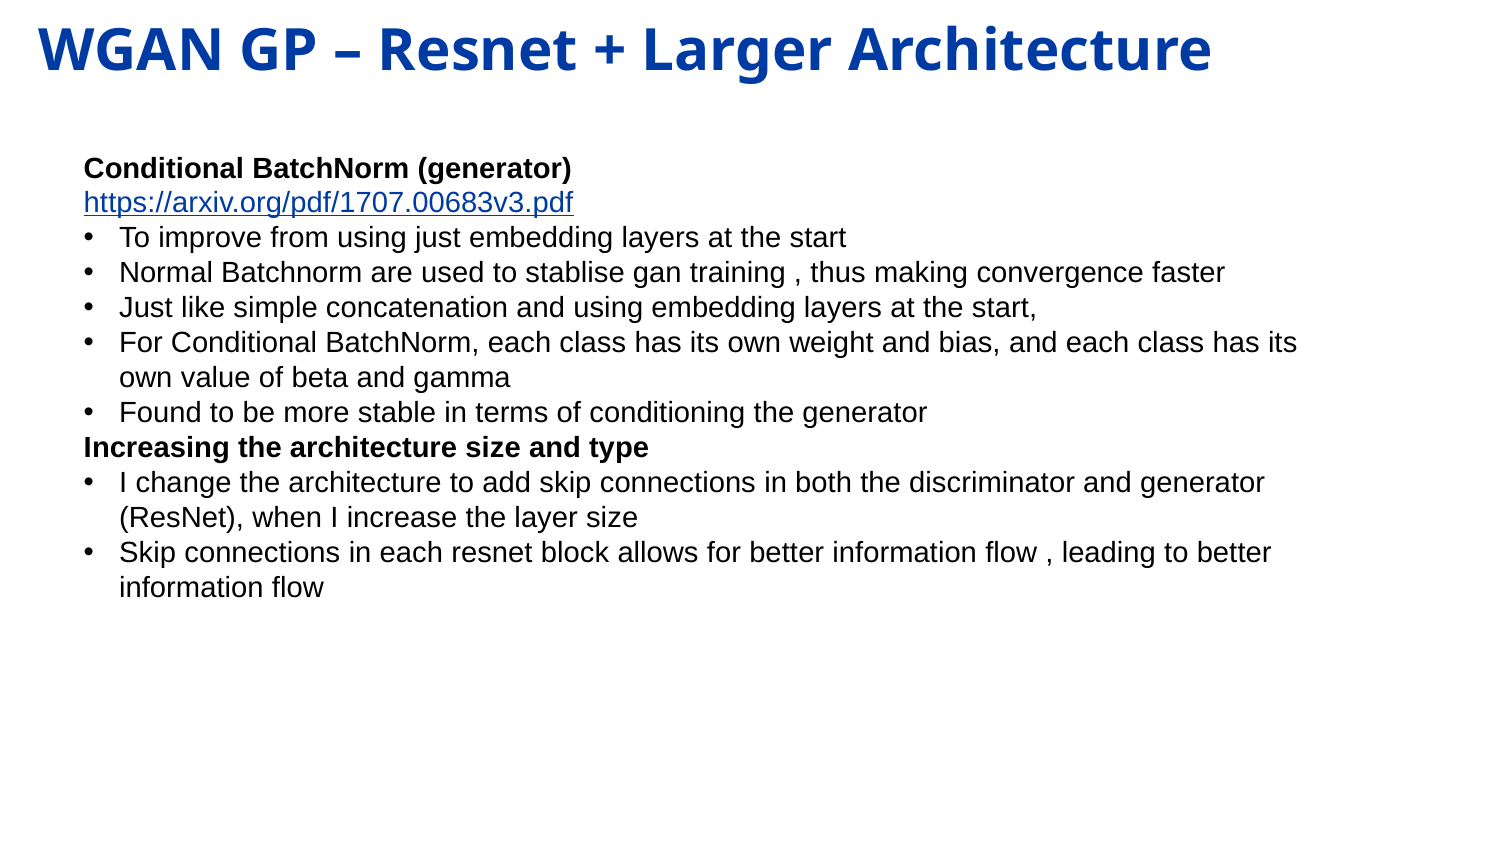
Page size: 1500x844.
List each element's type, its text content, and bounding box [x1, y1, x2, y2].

text_box Conditional BatchNorm (generator) https://arxiv.org/pdf/1707.00683v3.pdf To improve from using just embedding layers at the start Normal Batchnorm are used to stablise gan training , thus making convergence faster Just like simple concatenation and using embedding layers at the start, For Conditional BatchNorm, each class has its own weight and bias, and each class has its own value of beta and gamma Found to be more stable in terms of conditioning the generator Increasing the architecture size and type I change the architecture to add skip connections in both the discriminator and generator (ResNet), when I increase the layer size Skip connections in each resnet block allows for better information flow , leading to better information flow [69, 141, 1356, 611]
title WGAN GP – Resnet + Larger Architecture [23, 0, 1436, 92]
